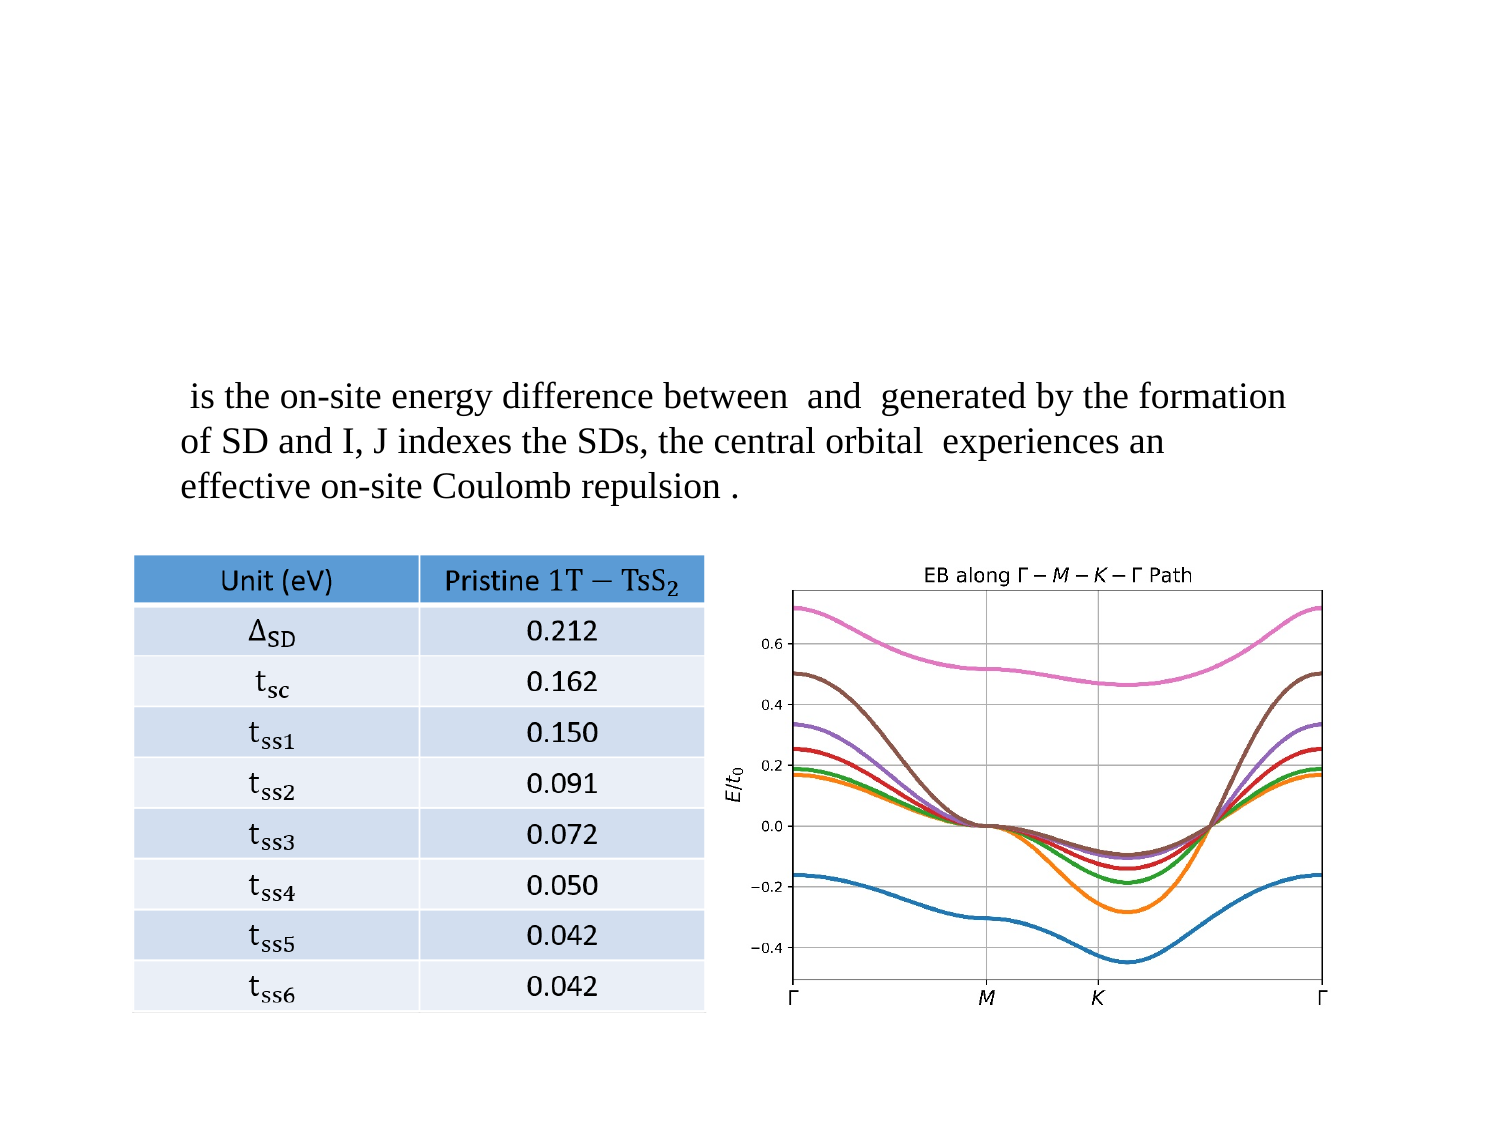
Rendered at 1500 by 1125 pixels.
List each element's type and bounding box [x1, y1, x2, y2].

text_box [132, 550, 1343, 1023]
